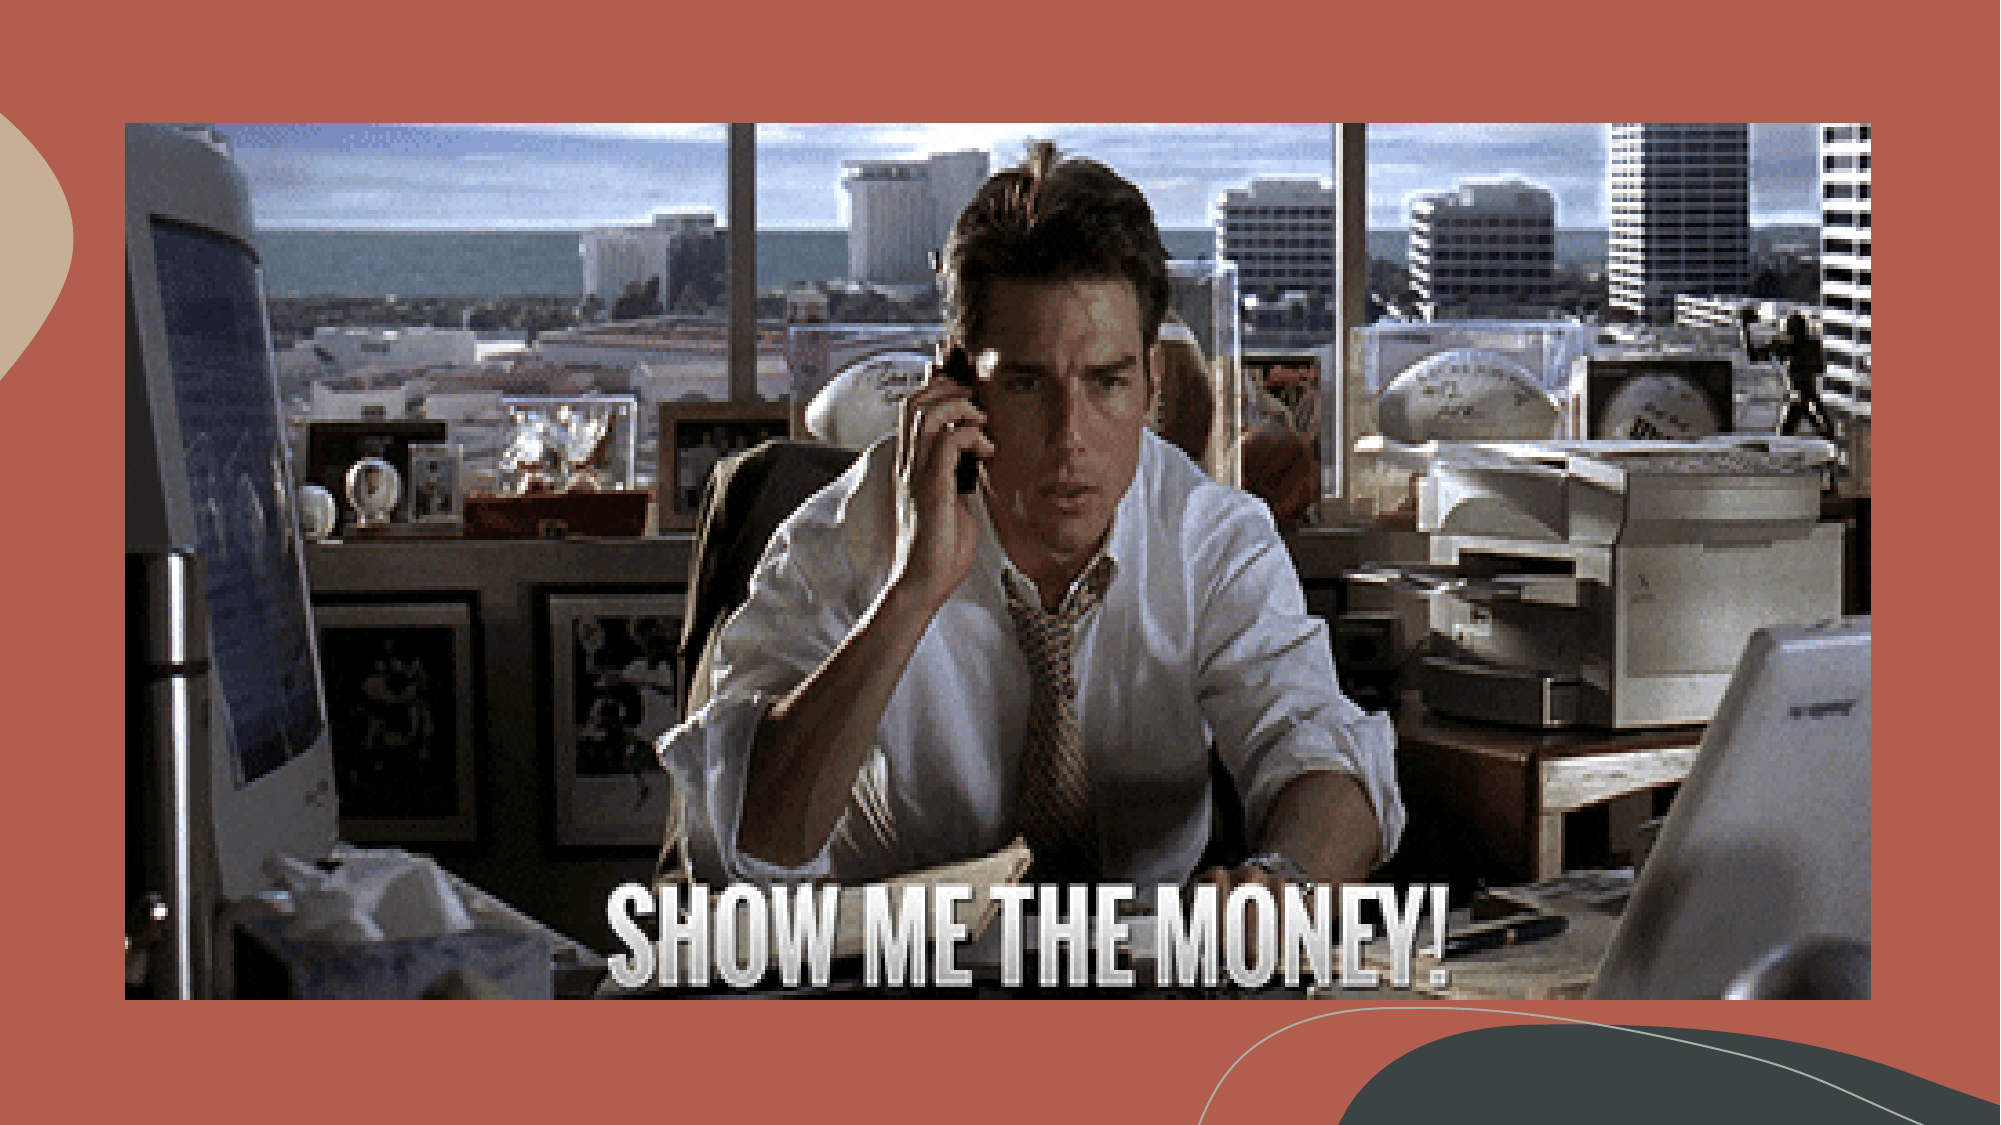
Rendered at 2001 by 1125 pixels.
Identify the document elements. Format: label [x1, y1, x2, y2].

picture [124, 123, 1871, 1000]
